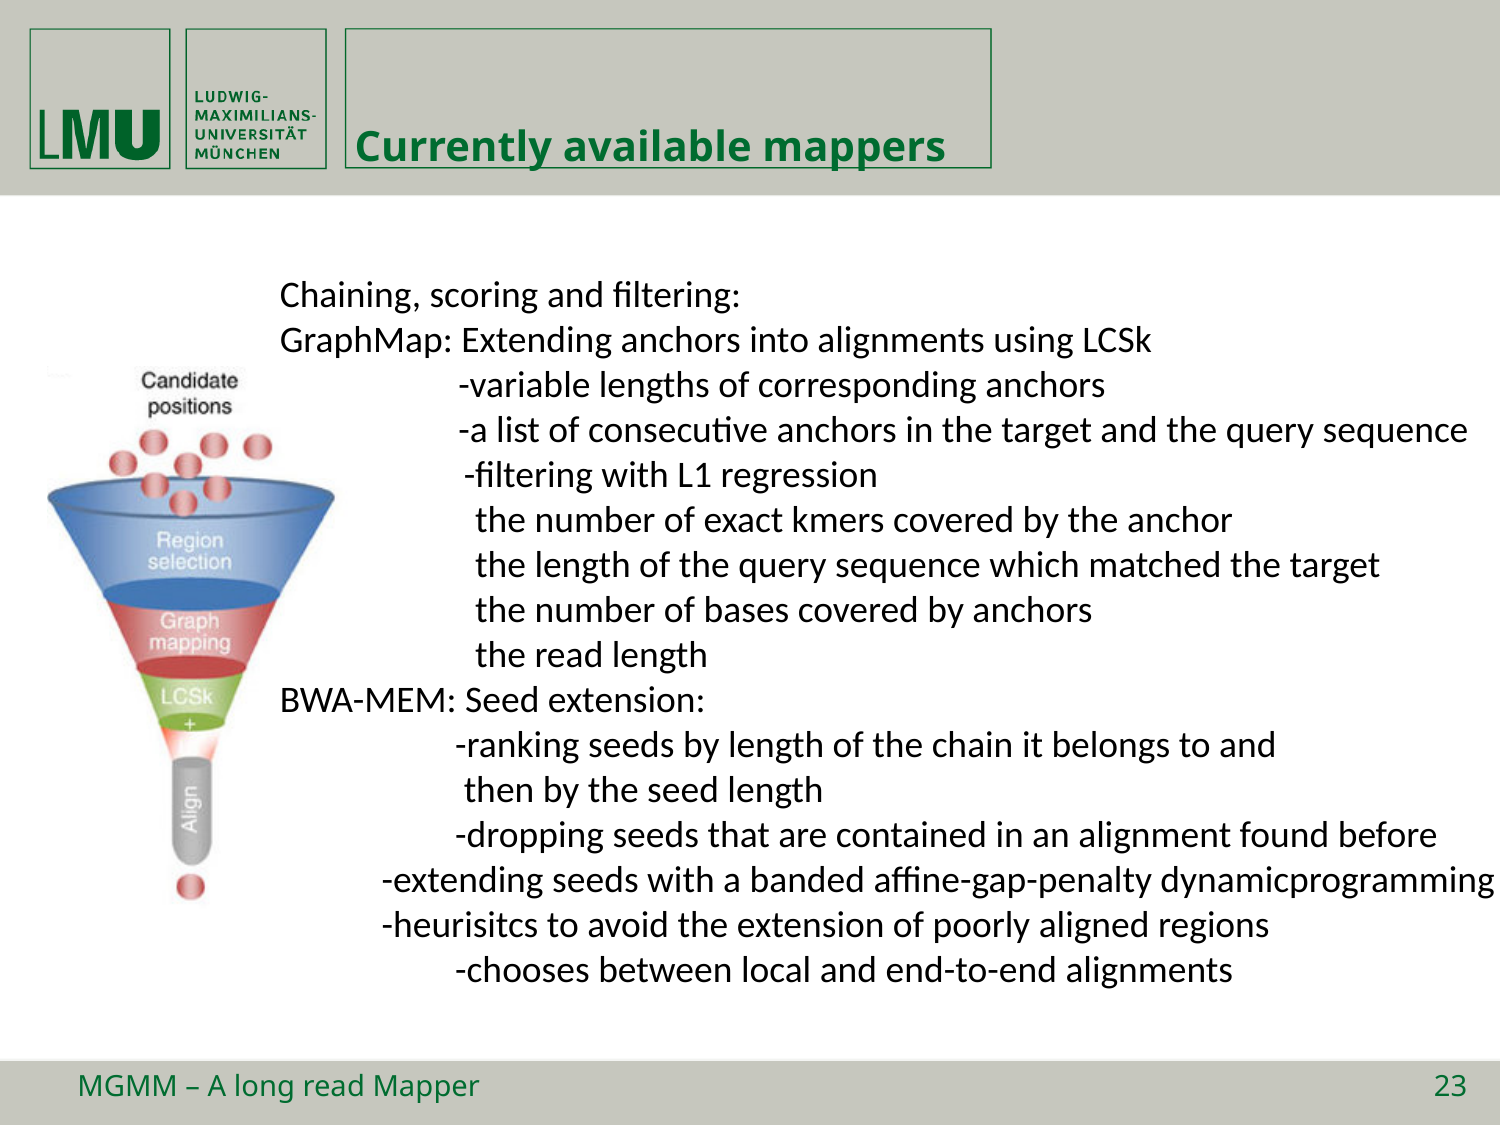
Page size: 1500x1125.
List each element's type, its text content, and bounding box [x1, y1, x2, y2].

text_box MGMM – A long read Mapper [62, 1059, 264, 1108]
text_box Chaining, scoring and filtering: GraphMap: Extending anchors into alignments using LCSk -variable lengths of corresponding anchors -a list of consecutive anchors in the target and the query sequence -filtering with L1 regression the number of exact kmers covered by the anchor the length of the query sequence which matched the target the number of bases covered by anchors the read length BWA-MEM: Seed extension: -ranking seeds by length of the chain it belongs to and then by the seed length -dropping seeds that are contained in an alignment found before -extending seeds with a banded affine-gap-penalty dynamicprogramming -heurisitcs to avoid the extension of poorly aligned regions -chooses between local and end-to-end alignments [264, 262, 1500, 1125]
picture [46, 365, 673, 915]
picture [0, 0, 1500, 196]
picture [0, 1059, 264, 1125]
text_box [137, 59, 1500, 278]
